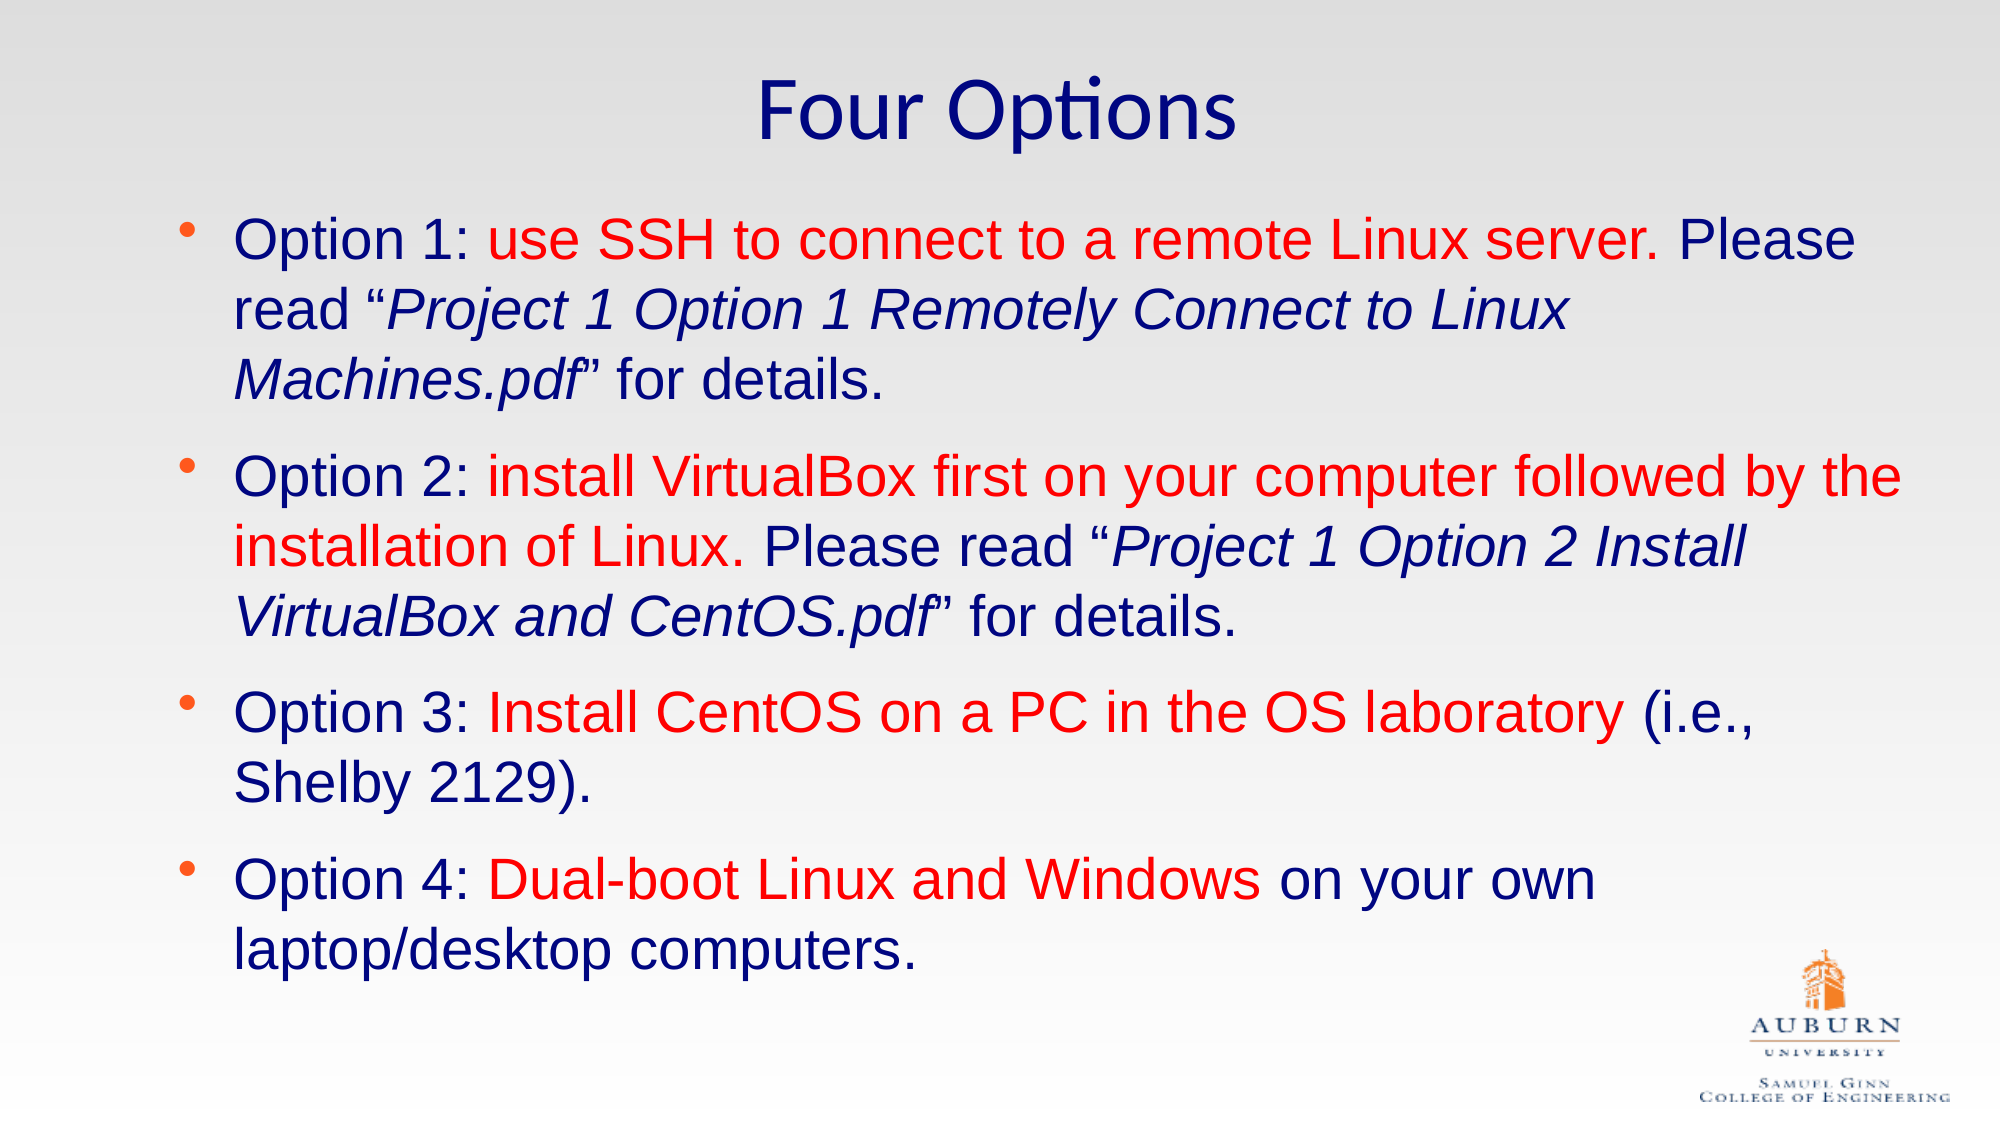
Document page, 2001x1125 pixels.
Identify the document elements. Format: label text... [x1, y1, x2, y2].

list Option 1: use SSH to connect to a remote Linux server. Please read “Project 1 Option 1 Remotely Connect to Linux Machines.pdf” for details. Option 2: install VirtualBox first on your computer followed by the installation of Linux. Please read “Project 1 Option 2 Install VirtualBox and CentOS.pdf” for details. Option 3: Install CentOS on a PC in the OS laboratory (i.e., Shelby 2129). Option 4: Dual-boot Linux and Windows on your own laptop/desktop computers. [162, 193, 1938, 1044]
picture [1700, 949, 1950, 1102]
title Four Options [97, 8, 1898, 197]
